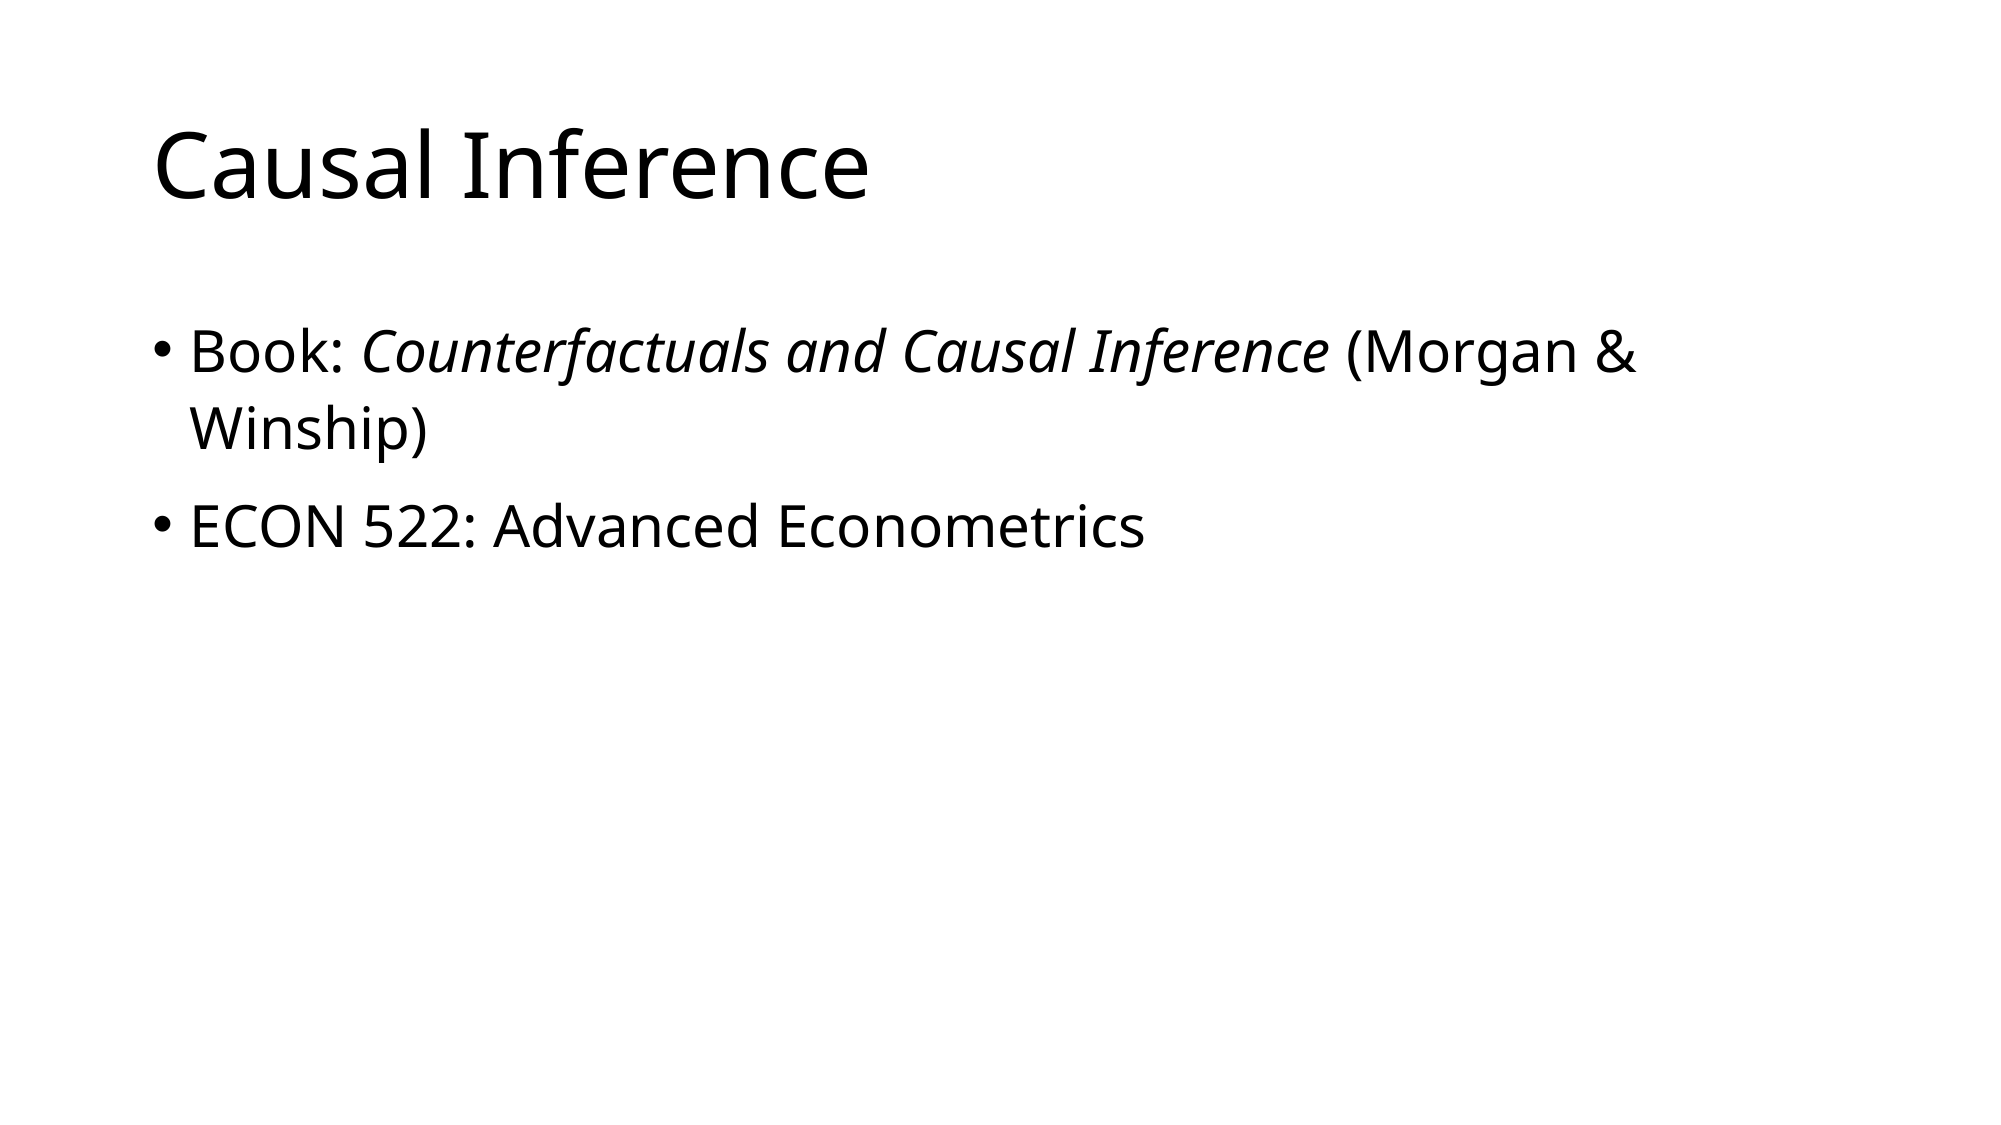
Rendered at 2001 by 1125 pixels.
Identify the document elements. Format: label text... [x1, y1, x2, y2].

list Book: Counterfactuals and Causal Inference (Morgan & Winship) ECON 522: Advanced Econometrics [137, 299, 1863, 1014]
title Causal Inference [137, 59, 1863, 278]
